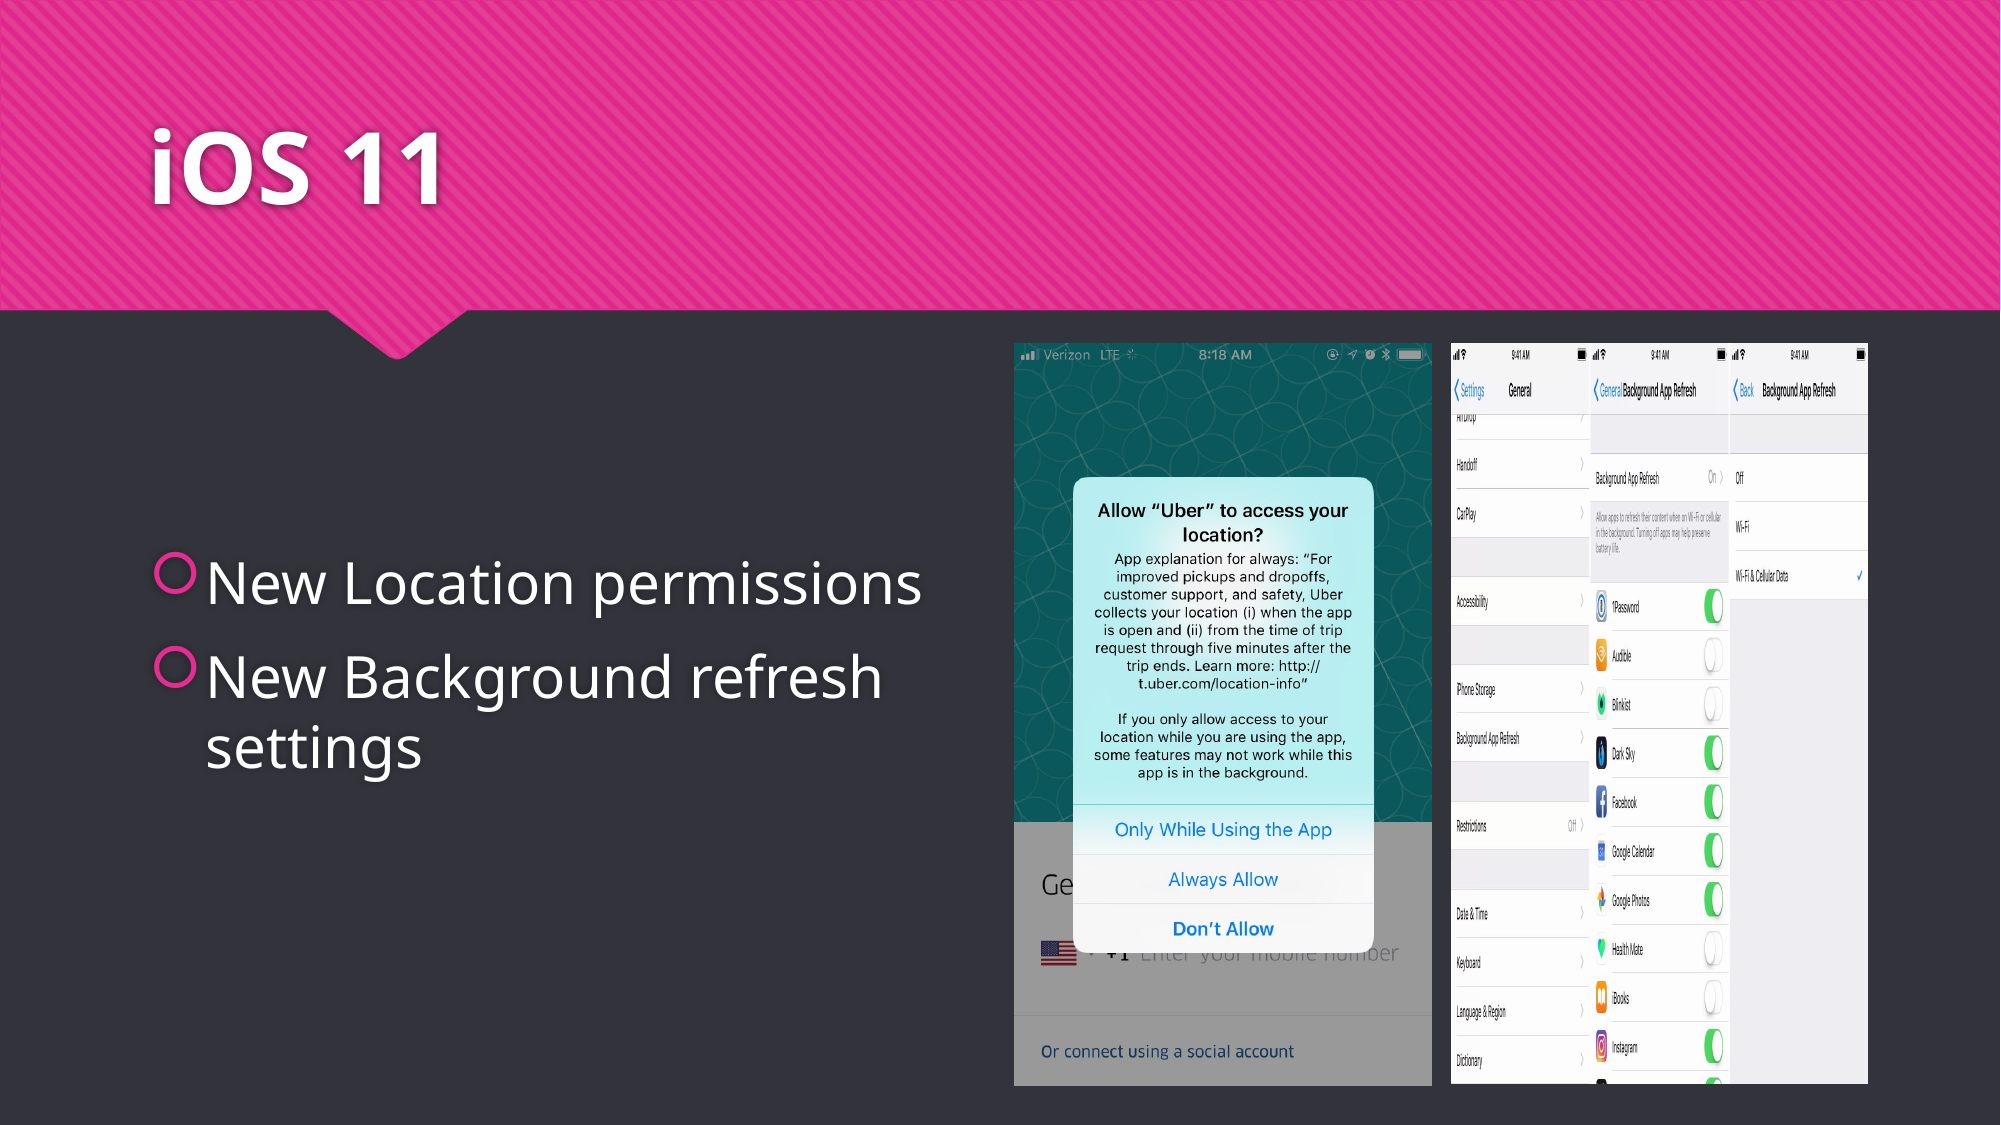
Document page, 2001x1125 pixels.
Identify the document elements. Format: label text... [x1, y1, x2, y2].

list New Location permissions New Background refresh settings [134, 364, 985, 962]
picture [1014, 343, 1433, 1086]
title iOS 11 [132, 73, 1868, 233]
picture [1450, 343, 1868, 1084]
